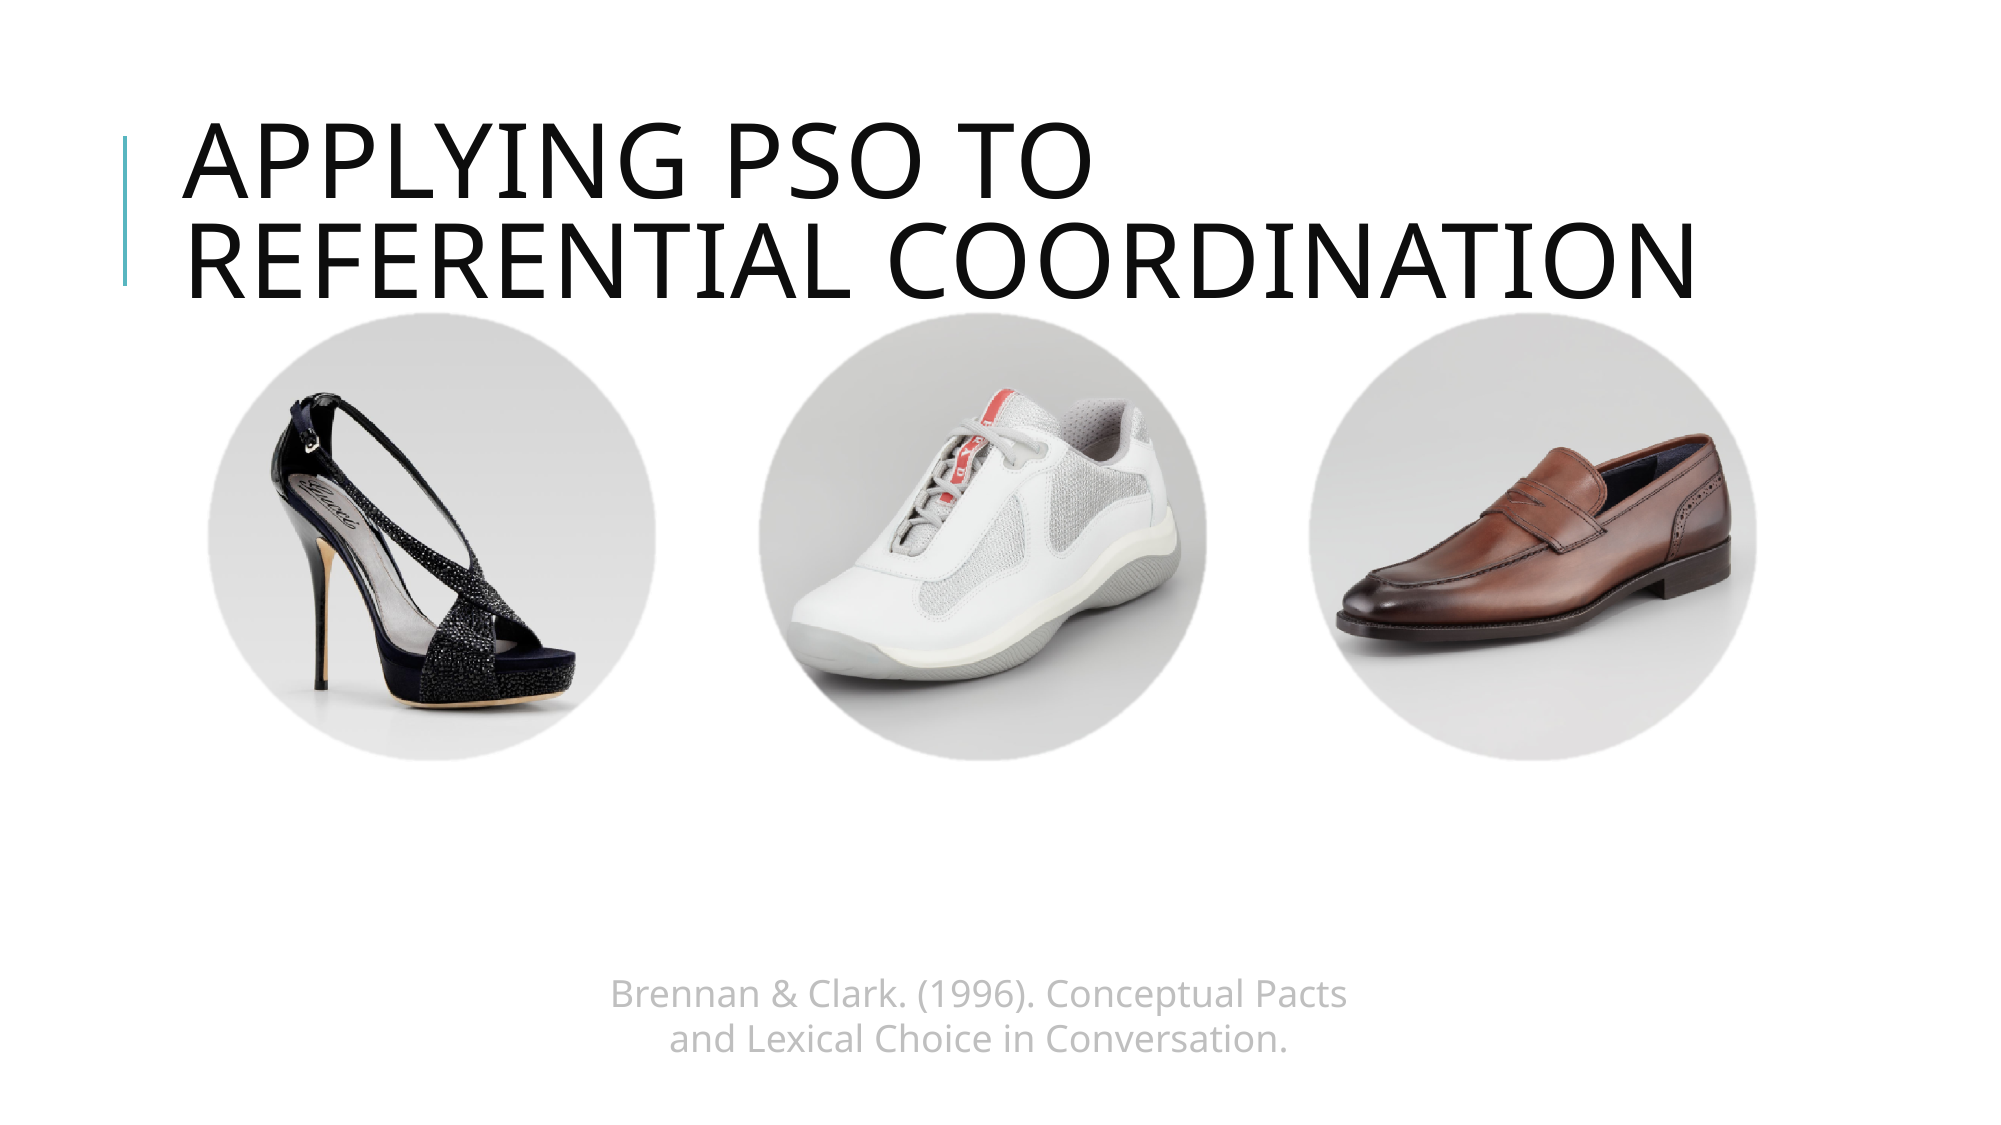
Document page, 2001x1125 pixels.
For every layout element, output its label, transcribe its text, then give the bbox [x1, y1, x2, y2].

picture [756, 310, 1208, 762]
picture [1307, 310, 1758, 762]
title Applying PSO to Referential Coordination [168, 96, 1763, 342]
text_box Brennan & Clark. (1996). Conceptual Pacts and Lexical Choice in Conversation. [558, 962, 1401, 1068]
picture [206, 310, 657, 762]
